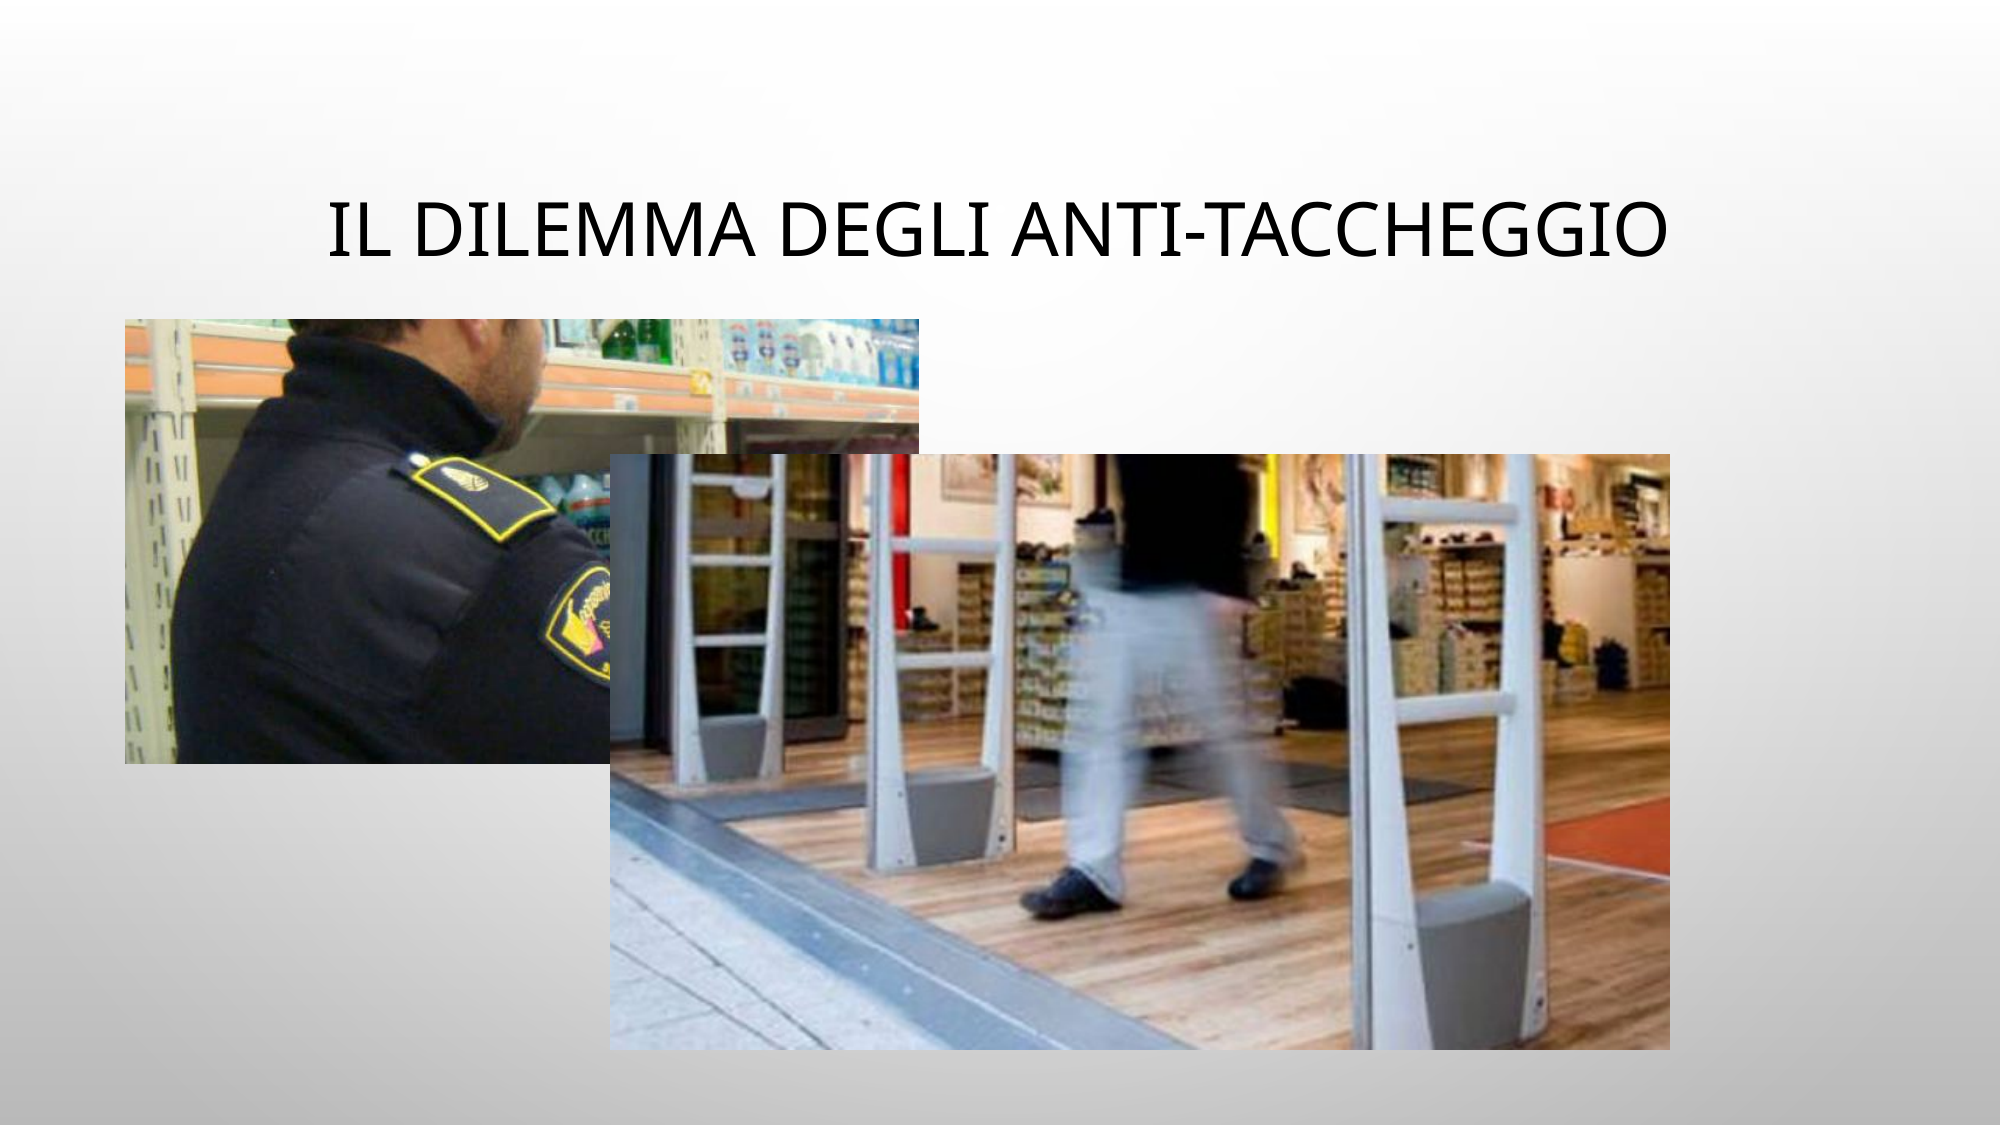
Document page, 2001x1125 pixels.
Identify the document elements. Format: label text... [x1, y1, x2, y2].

picture [0, 0, 2000, 1125]
title Il dilemma degli anti-taccheggio [149, 101, 1851, 364]
